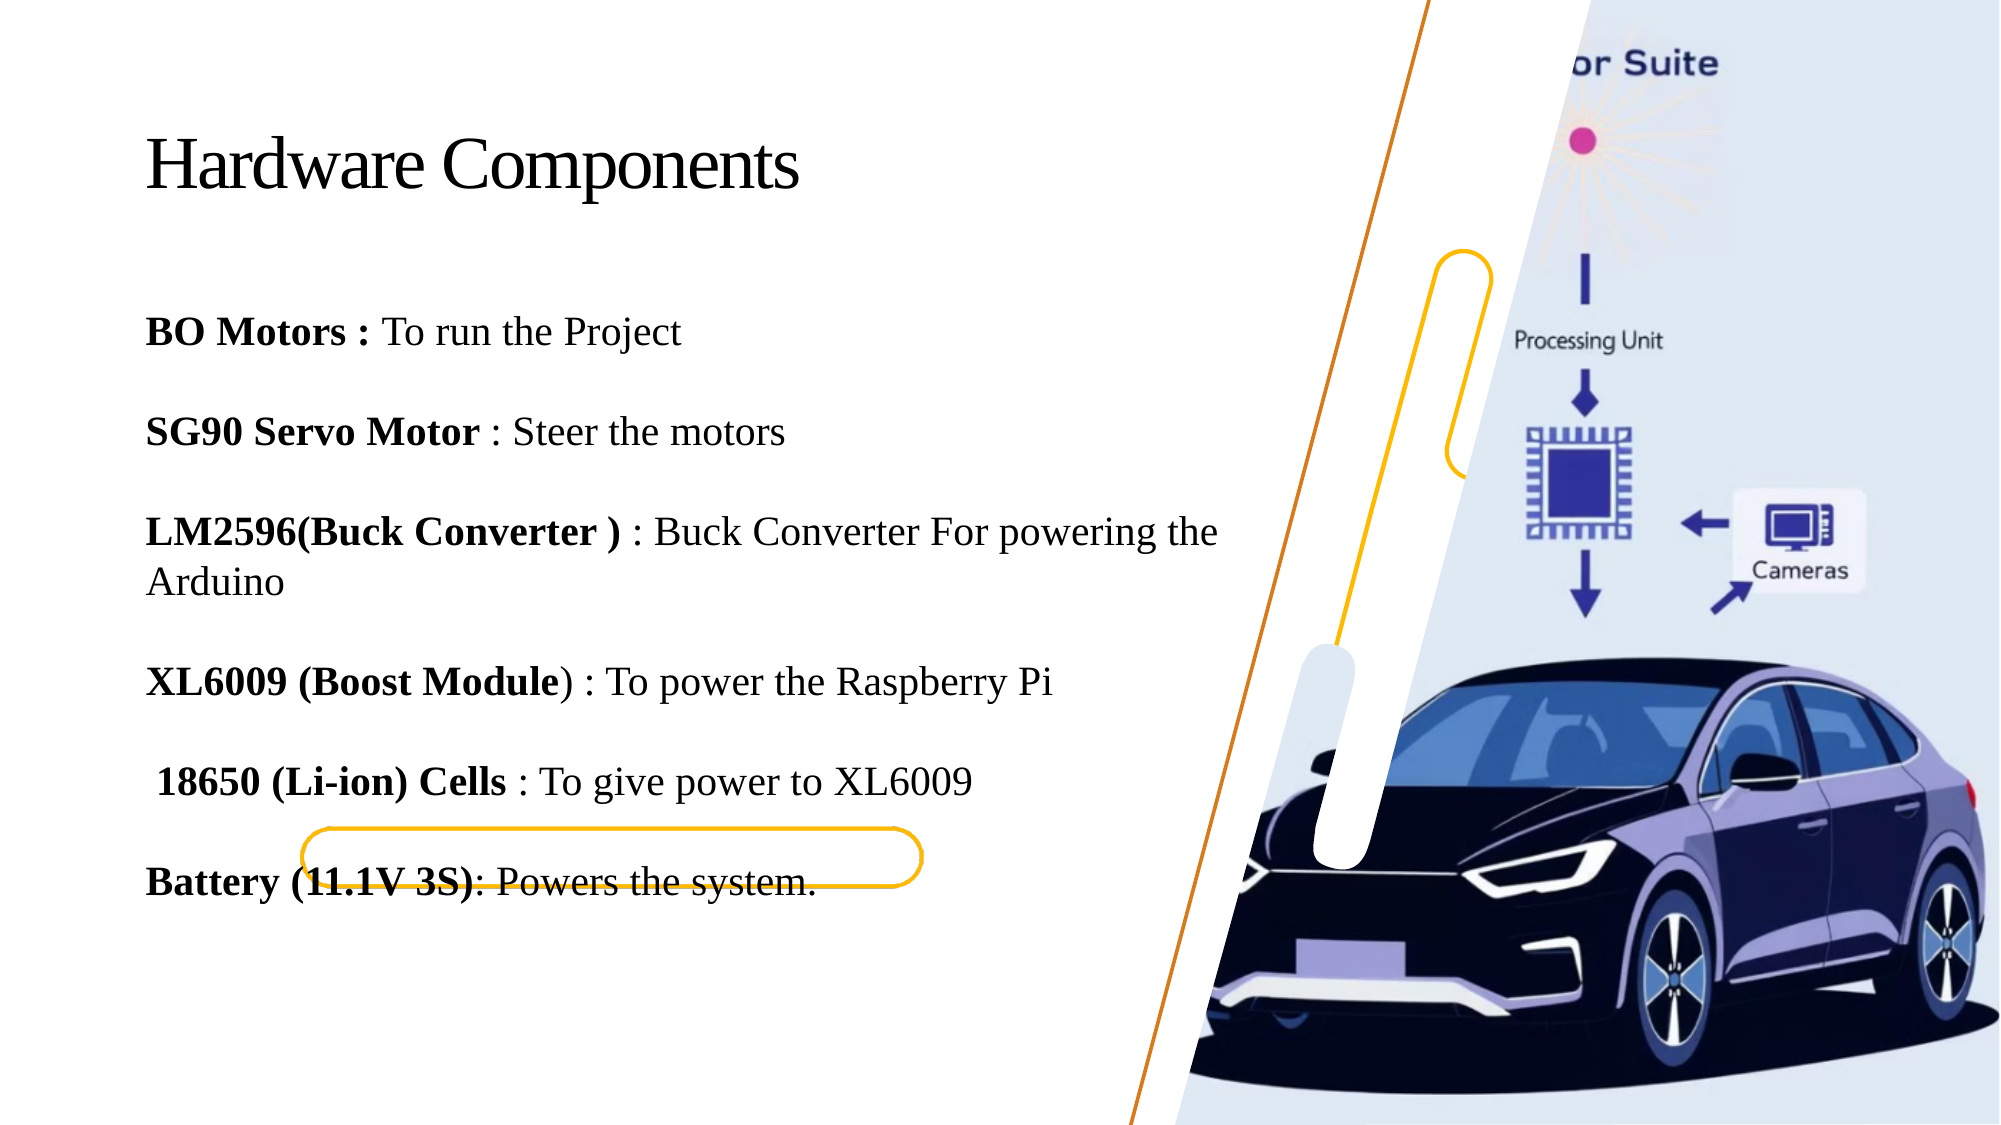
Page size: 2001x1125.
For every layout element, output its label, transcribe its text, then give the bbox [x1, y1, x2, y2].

list BO Motors : To run the Project SG90 Servo Motor : Steer the motors LM2596(Buck Converter ) : Buck Converter For powering the Arduino XL6009 (Boost Module) : To power the Raspberry Pi 18650 (Li-ion) Cells : To give power to XL6009 Battery (11.1V 3S): Powers the system. [130, 295, 1171, 786]
picture [295, 821, 927, 893]
title Hardware Components [130, 52, 1171, 295]
picture [1174, 0, 2000, 1125]
